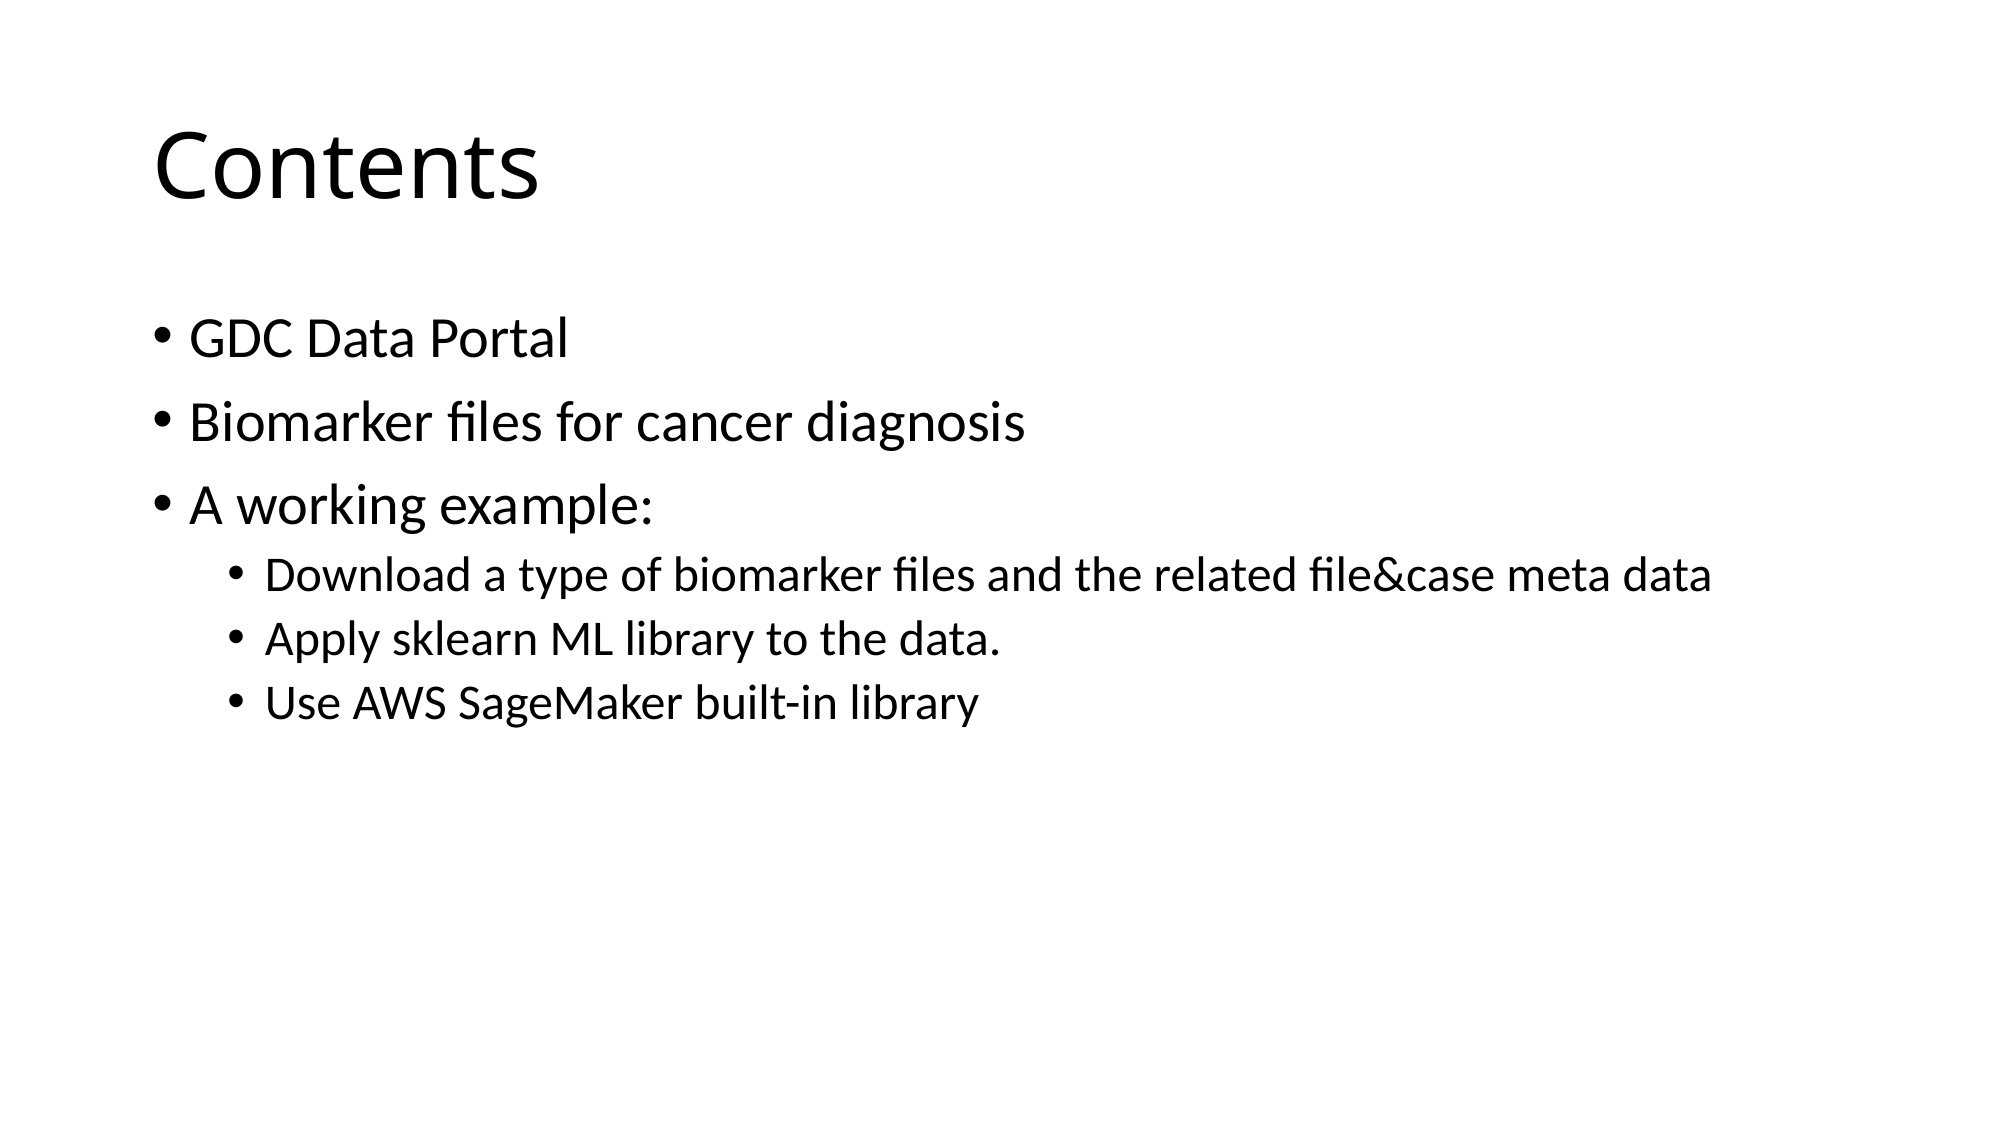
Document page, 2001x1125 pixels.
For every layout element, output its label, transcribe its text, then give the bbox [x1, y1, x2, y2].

title Contents [137, 59, 1863, 278]
list GDC Data Portal Biomarker files for cancer diagnosis A working example: Download a type of biomarker files and the related file&case meta data Apply sklearn ML library to the data. Use AWS SageMaker built-in library [137, 299, 1863, 1014]
